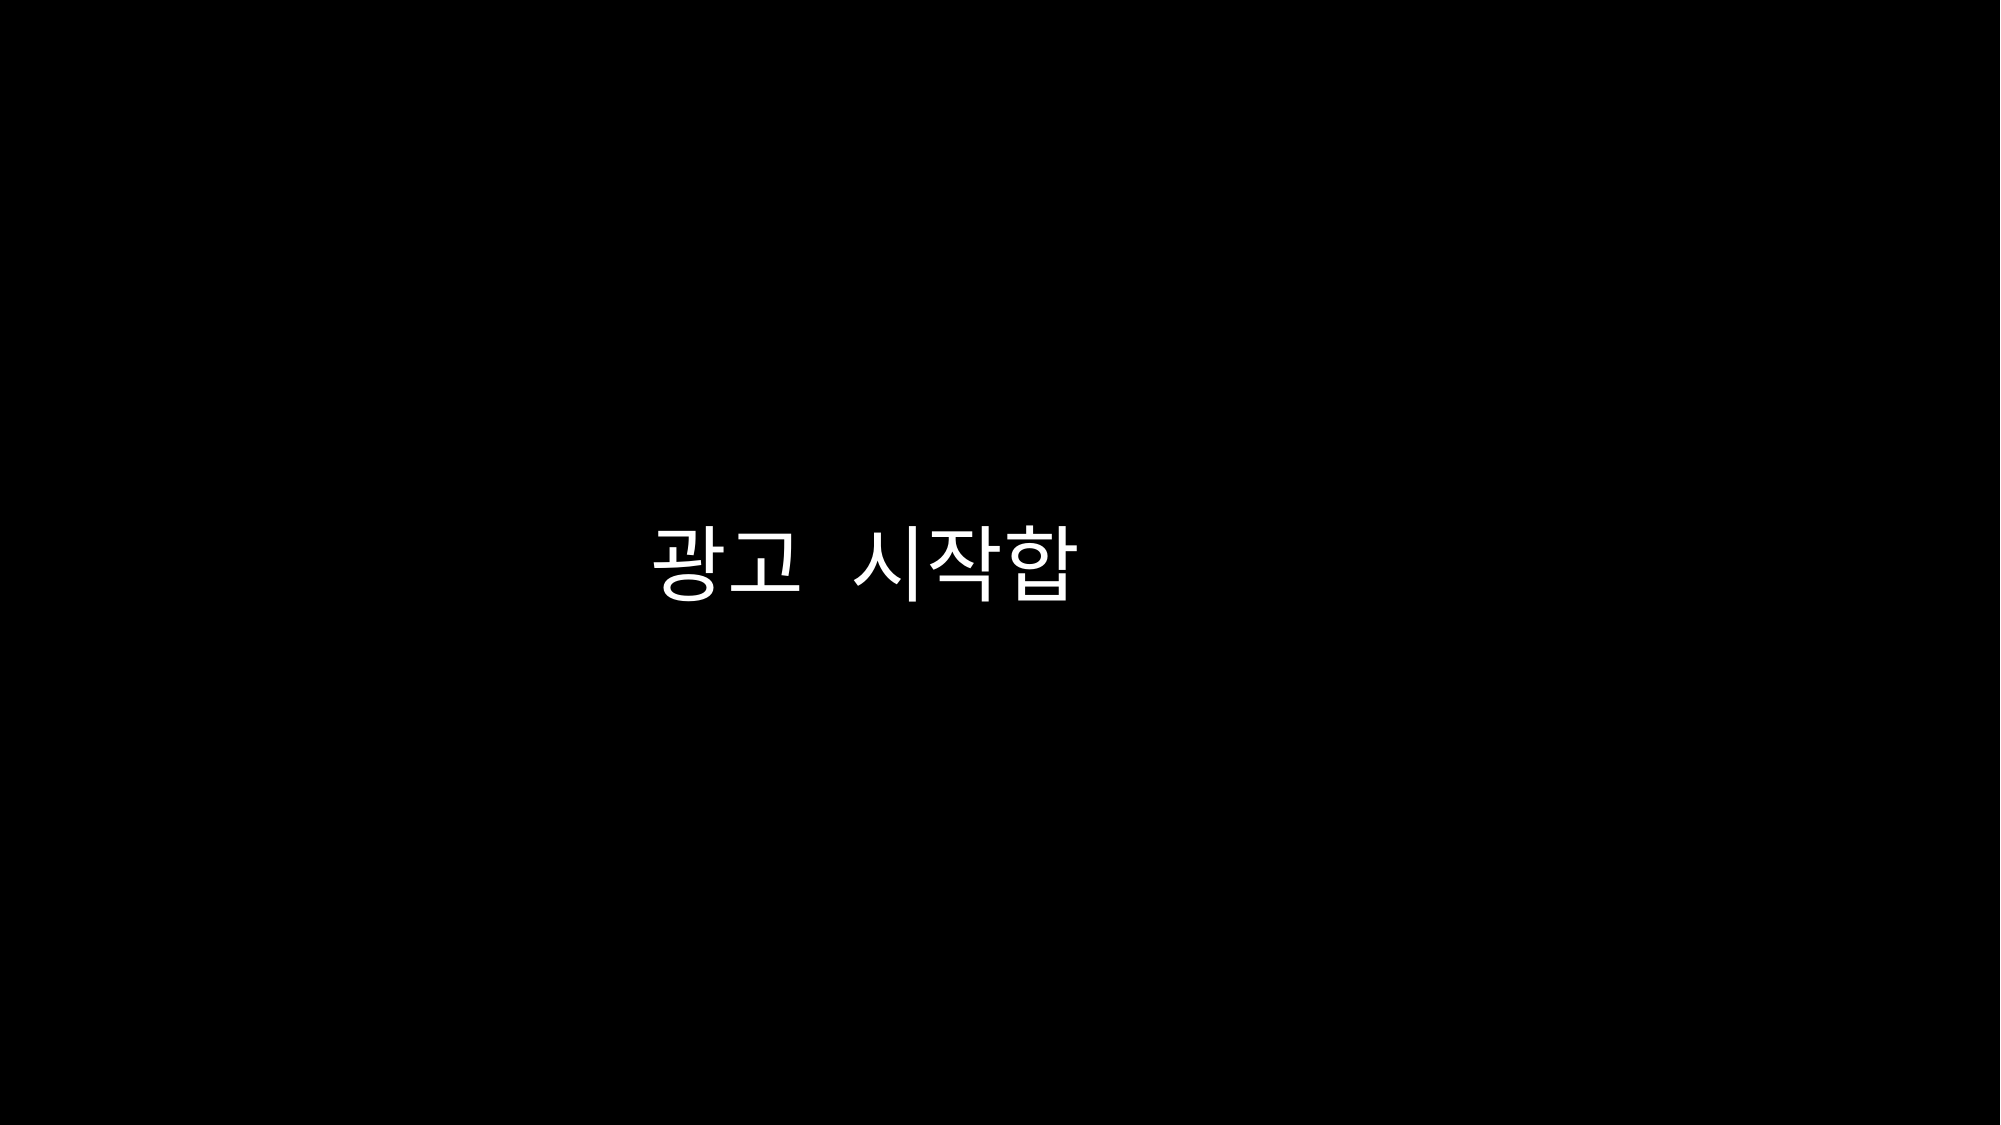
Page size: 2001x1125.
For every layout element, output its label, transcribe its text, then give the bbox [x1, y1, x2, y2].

text_box [0, 0, 2000, 1125]
text_box 광고 시작합만드는 [636, 504, 1371, 620]
